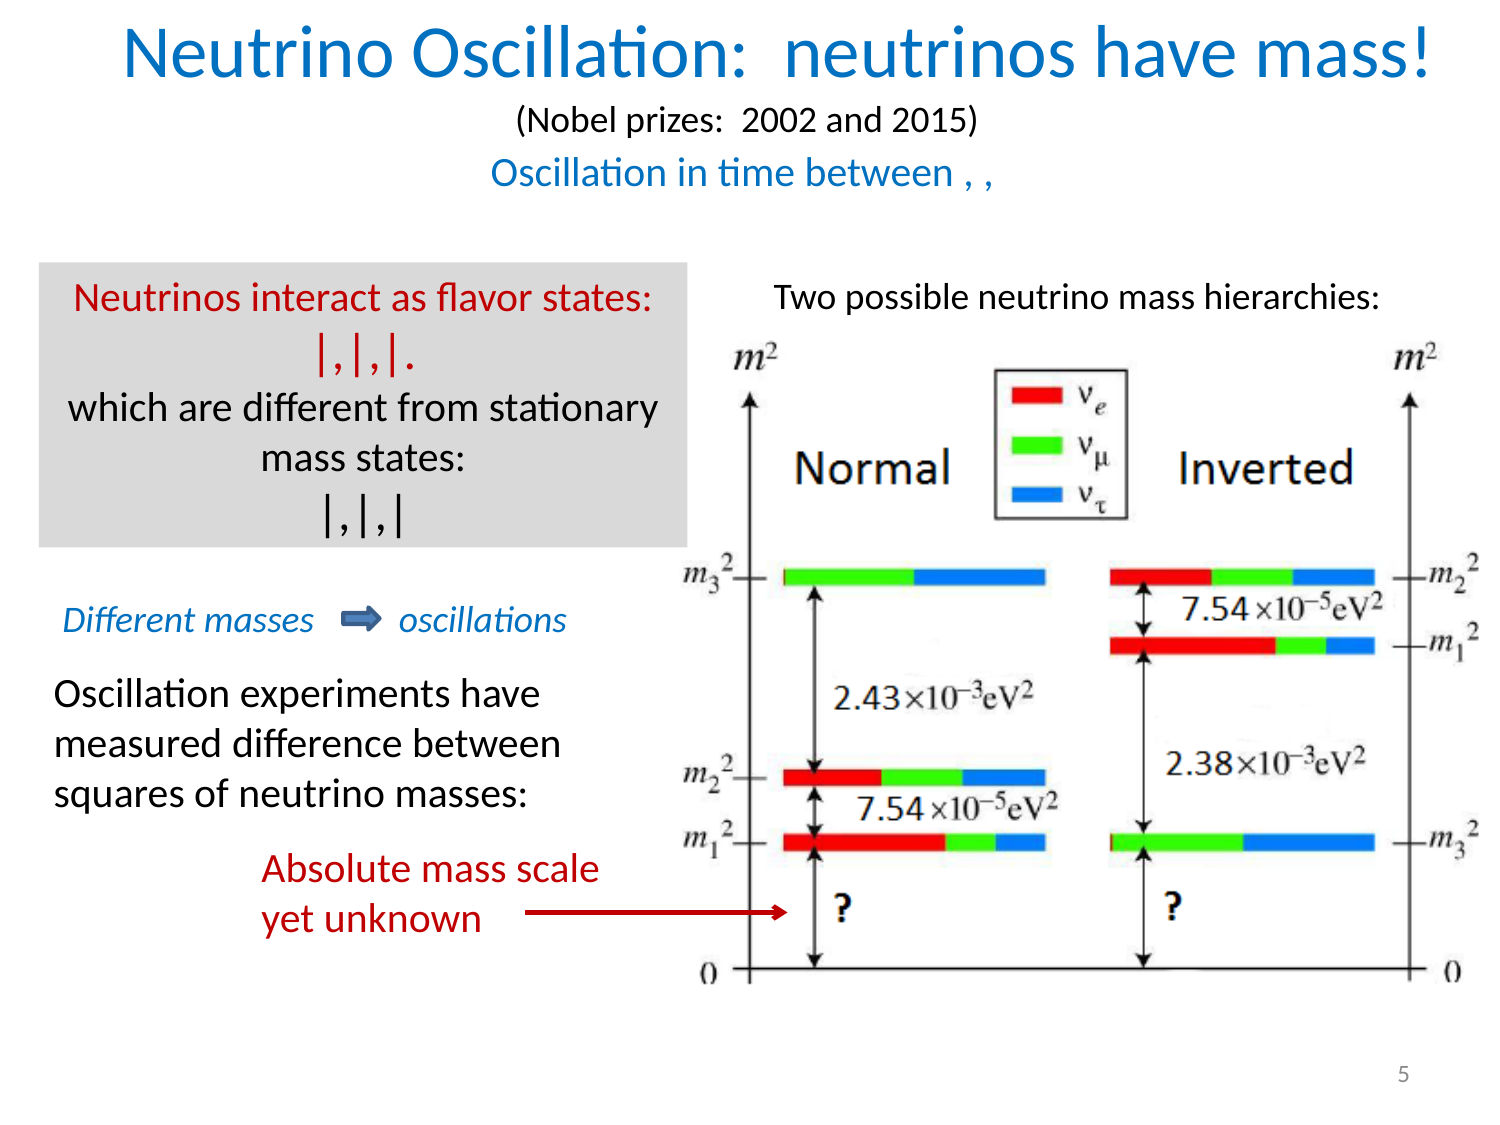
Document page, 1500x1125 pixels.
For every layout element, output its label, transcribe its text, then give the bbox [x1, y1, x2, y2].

picture [674, 321, 1488, 988]
text_box Oscillation experiments have measured difference between squares of neutrino masses: [38, 658, 638, 824]
text_box Absolute mass scale yet unknown [246, 833, 630, 949]
text_box (Nobel prizes: 2002 and 2015) [500, 87, 995, 148]
text_box Two possible neutrino mass hierarchies: [758, 264, 1397, 320]
slide_number 5 [1074, 1042, 1425, 1103]
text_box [42, 587, 588, 649]
text_box Neutrino Oscillation: neutrinos have mass! [107, 0, 1450, 100]
